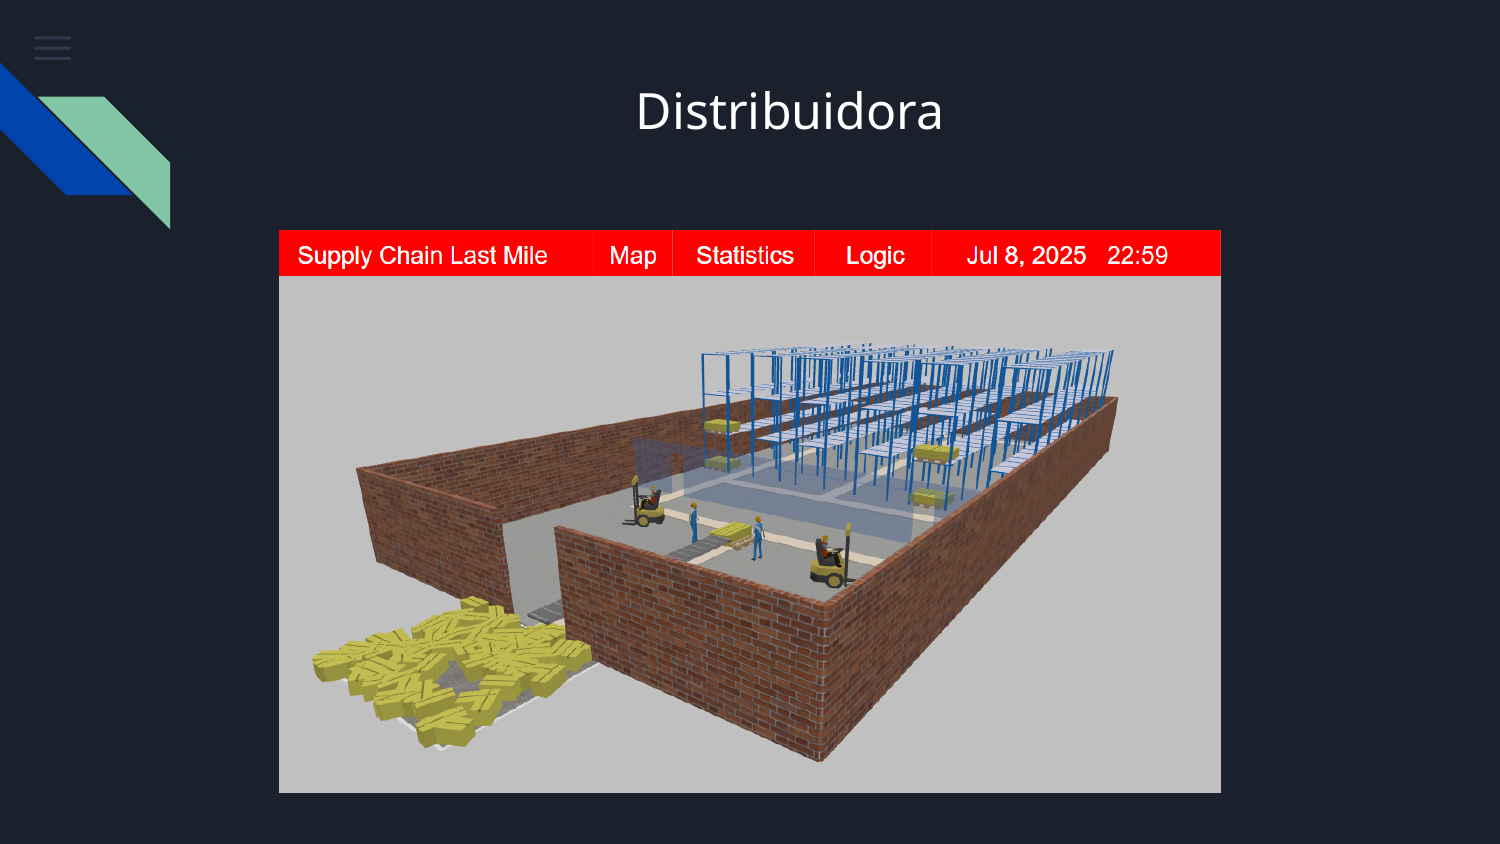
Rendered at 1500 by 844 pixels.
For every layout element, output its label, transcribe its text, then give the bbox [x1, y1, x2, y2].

picture [279, 230, 1221, 794]
title Distribuidora [212, 64, 1368, 215]
